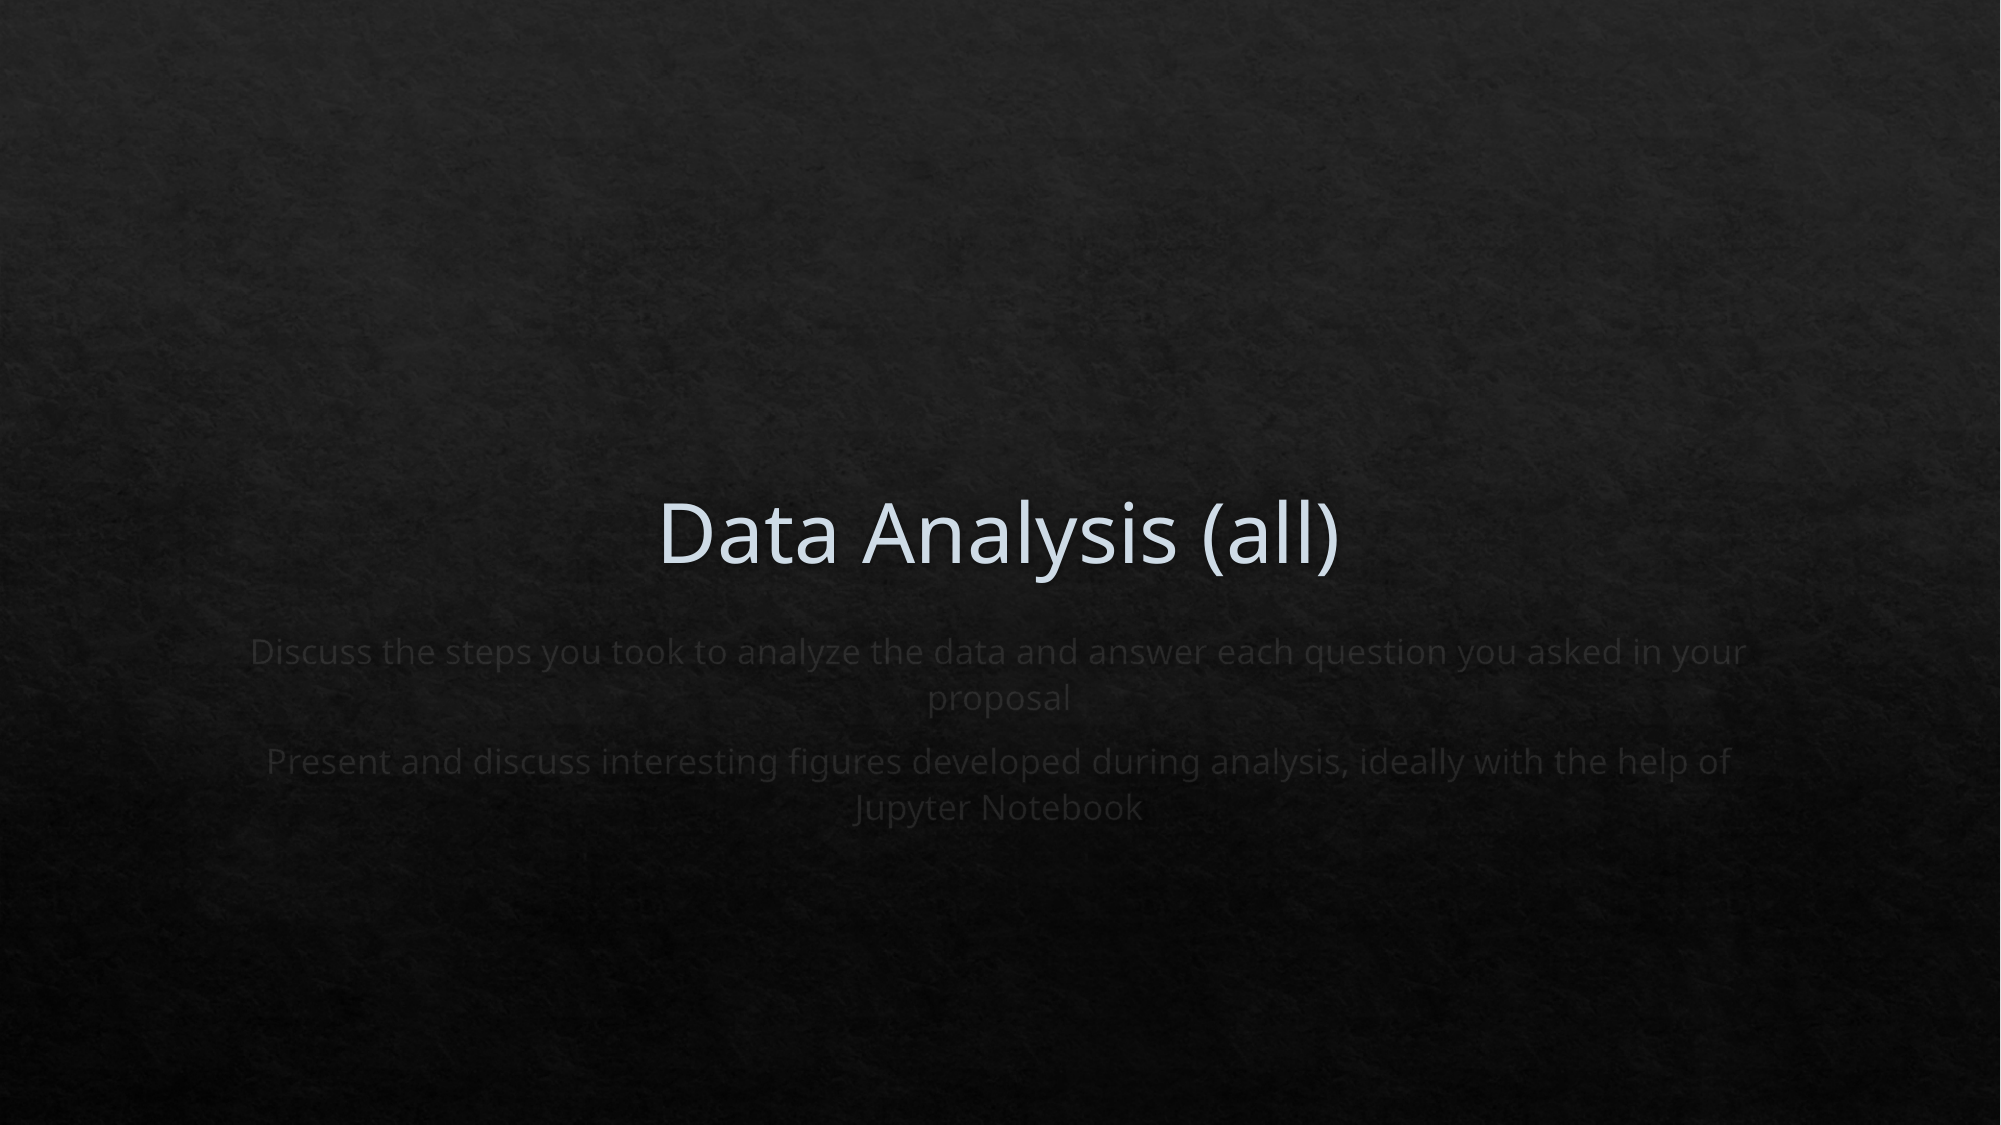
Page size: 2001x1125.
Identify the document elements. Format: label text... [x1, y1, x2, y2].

title Data Analysis (all) [212, 288, 1786, 589]
list Discuss the steps you took to analyze the data and answer each question you asked in your proposal Present and discuss interesting figures developed during analysis, ideally with the help of Jupyter Notebook [212, 617, 1786, 837]
